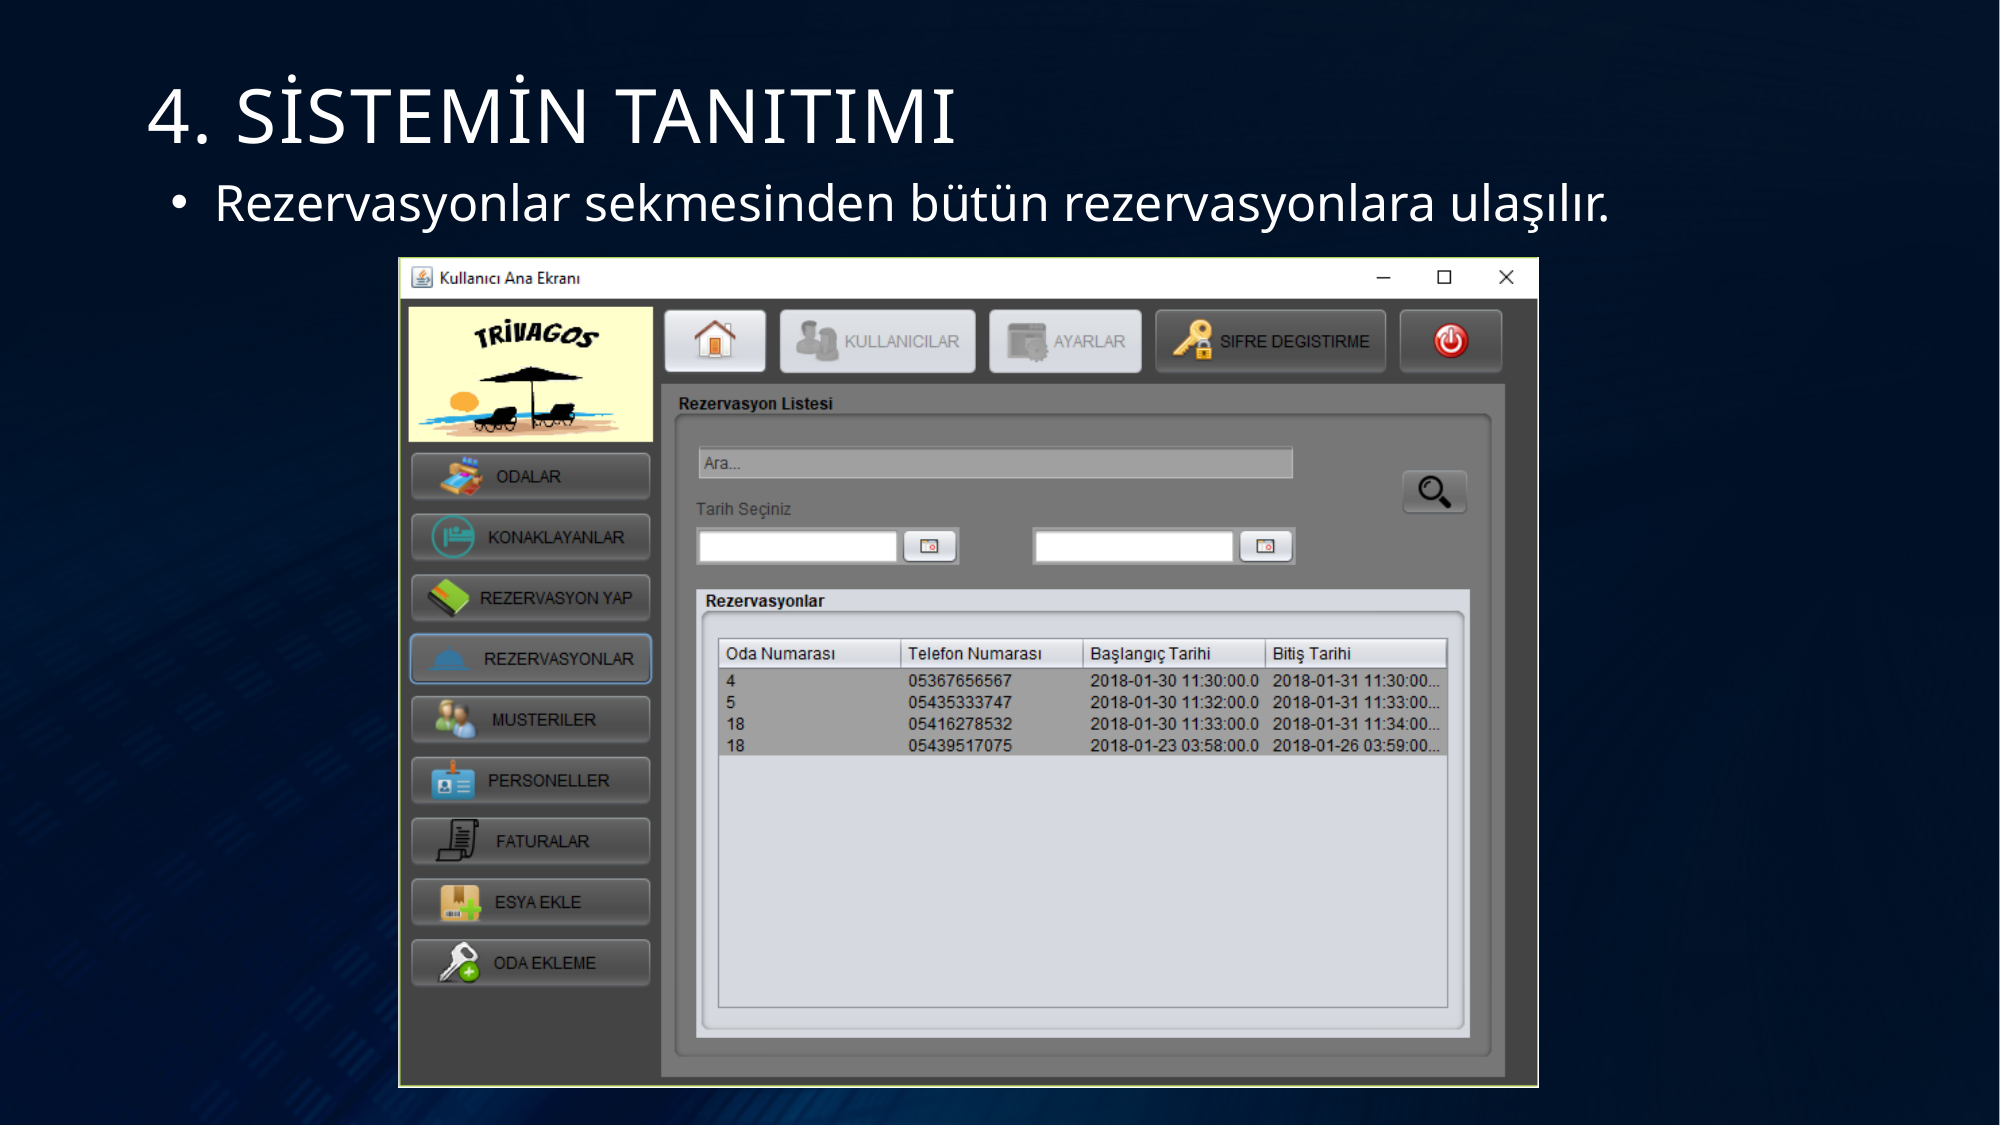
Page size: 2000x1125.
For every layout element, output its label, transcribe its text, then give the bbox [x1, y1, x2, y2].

text_box Rezervasyonlar sekmesinden bütün rezervasyonlara ulaşılır. [155, 163, 1727, 239]
text_box 4. SİSTEMİN TANITIMI [132, 46, 1483, 166]
picture [0, 0, 2000, 1125]
